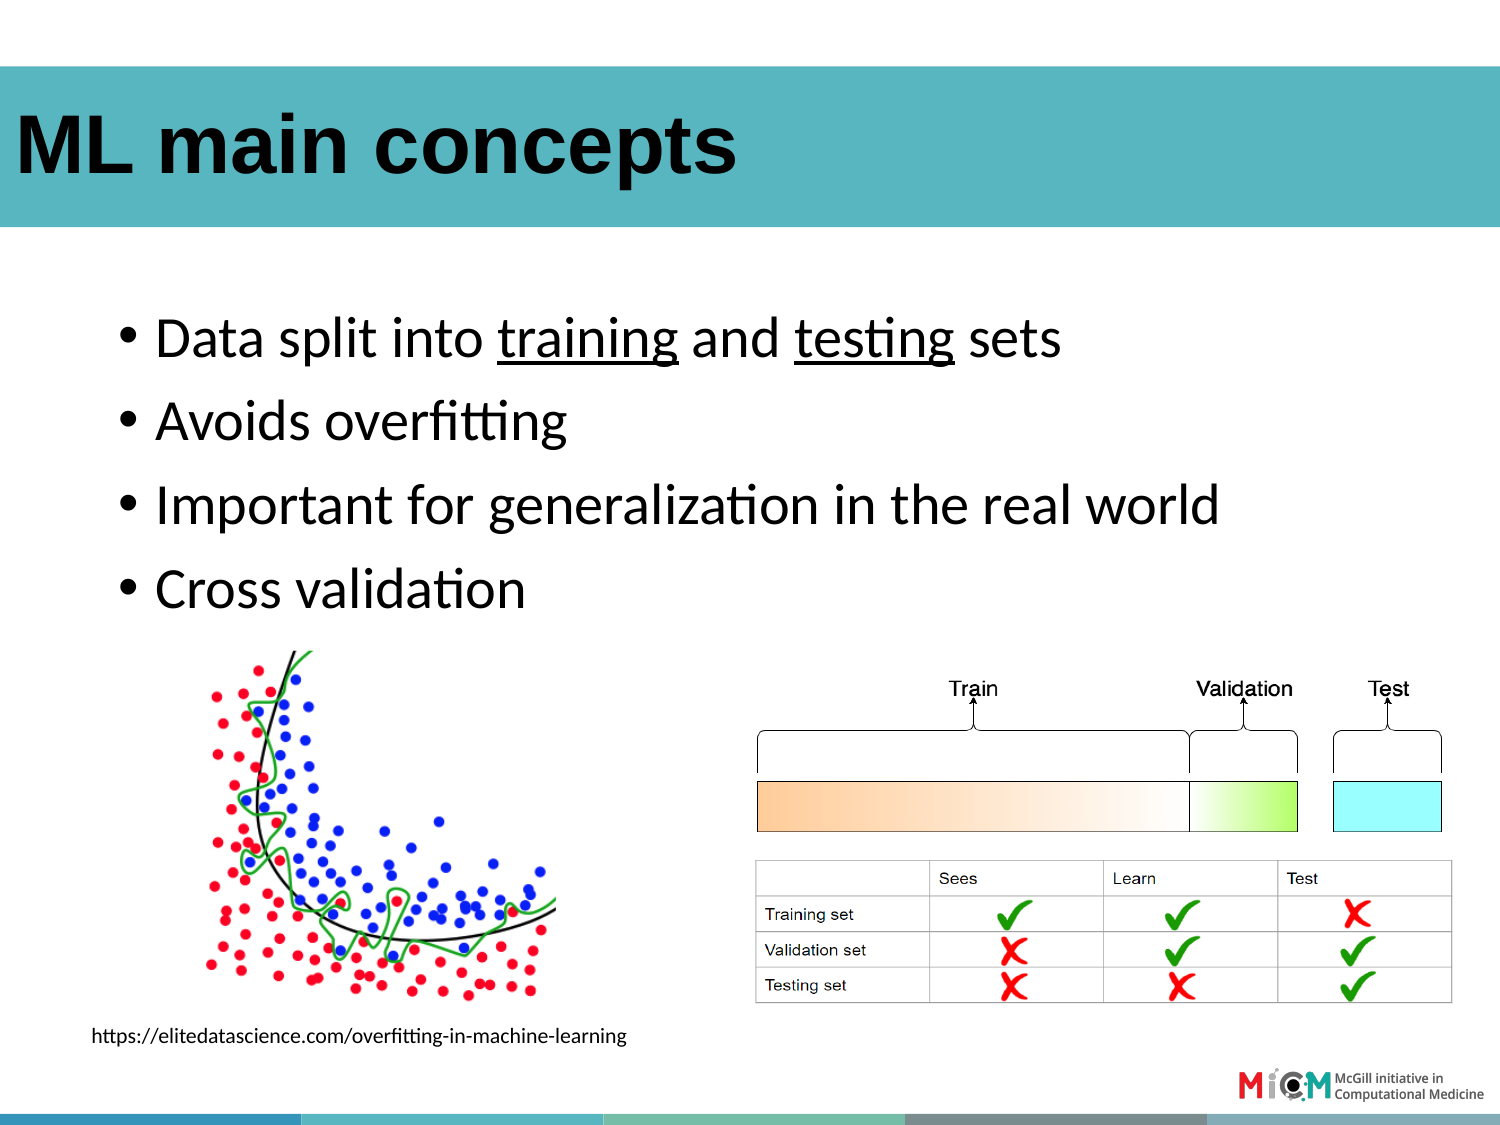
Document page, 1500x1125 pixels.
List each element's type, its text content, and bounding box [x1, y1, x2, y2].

picture [37, 635, 618, 1023]
picture [1211, 1051, 1500, 1122]
list Data split into training and testing sets Avoids overfitting Important for generalization in the real world Cross validation [103, 299, 1397, 1013]
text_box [749, 675, 1461, 1014]
text_box ML main concepts [0, 66, 1500, 228]
text_box https://elitedatascience.com/overfitting-in-machine-learning [76, 1013, 827, 1055]
